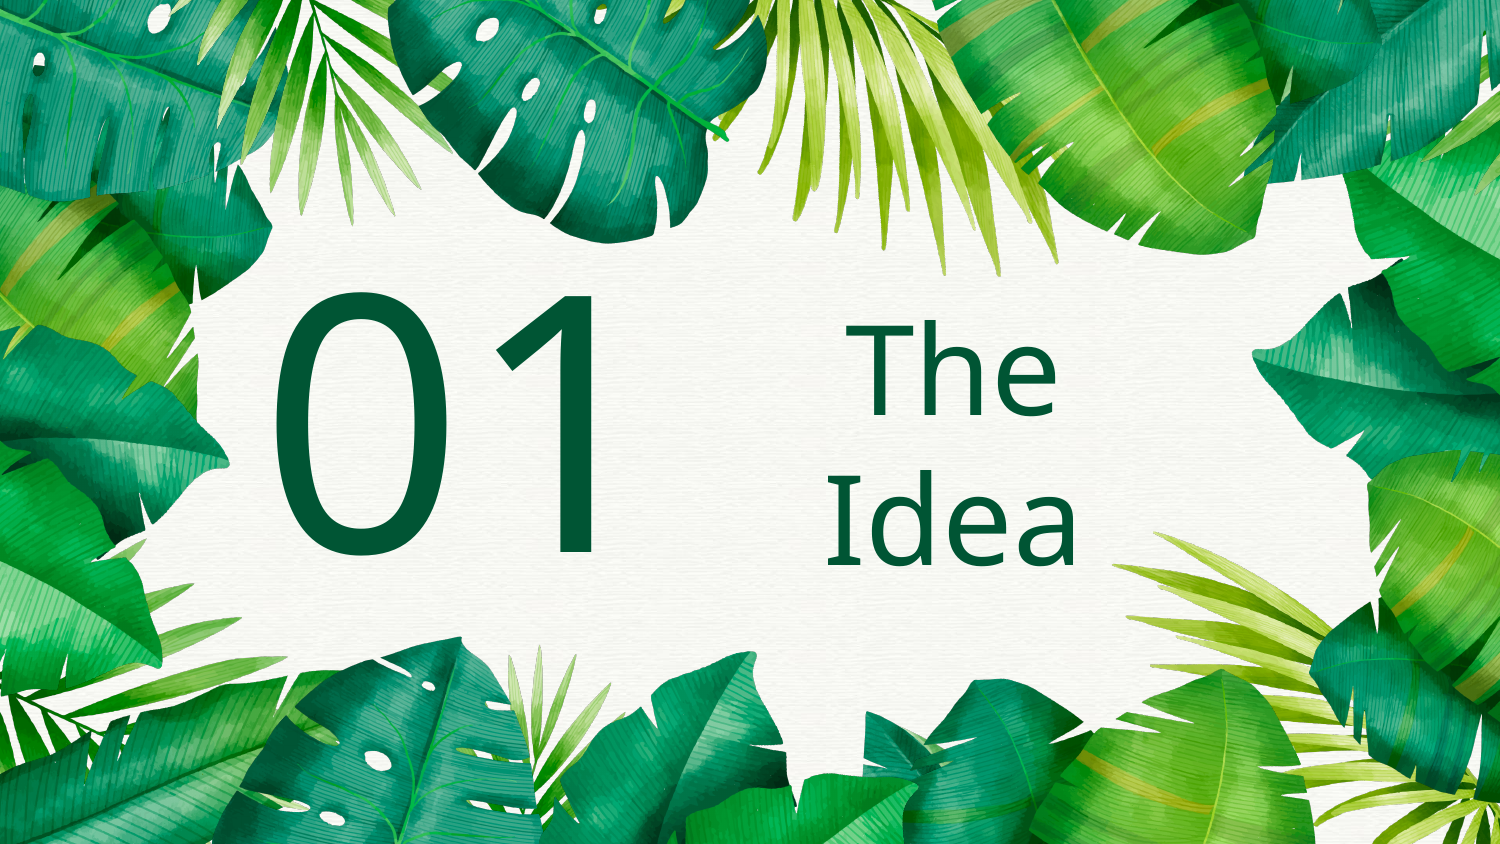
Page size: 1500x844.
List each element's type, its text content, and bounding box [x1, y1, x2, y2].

text_box 01 [218, 179, 711, 640]
title The Idea [711, 326, 1351, 556]
picture [0, 0, 1500, 844]
